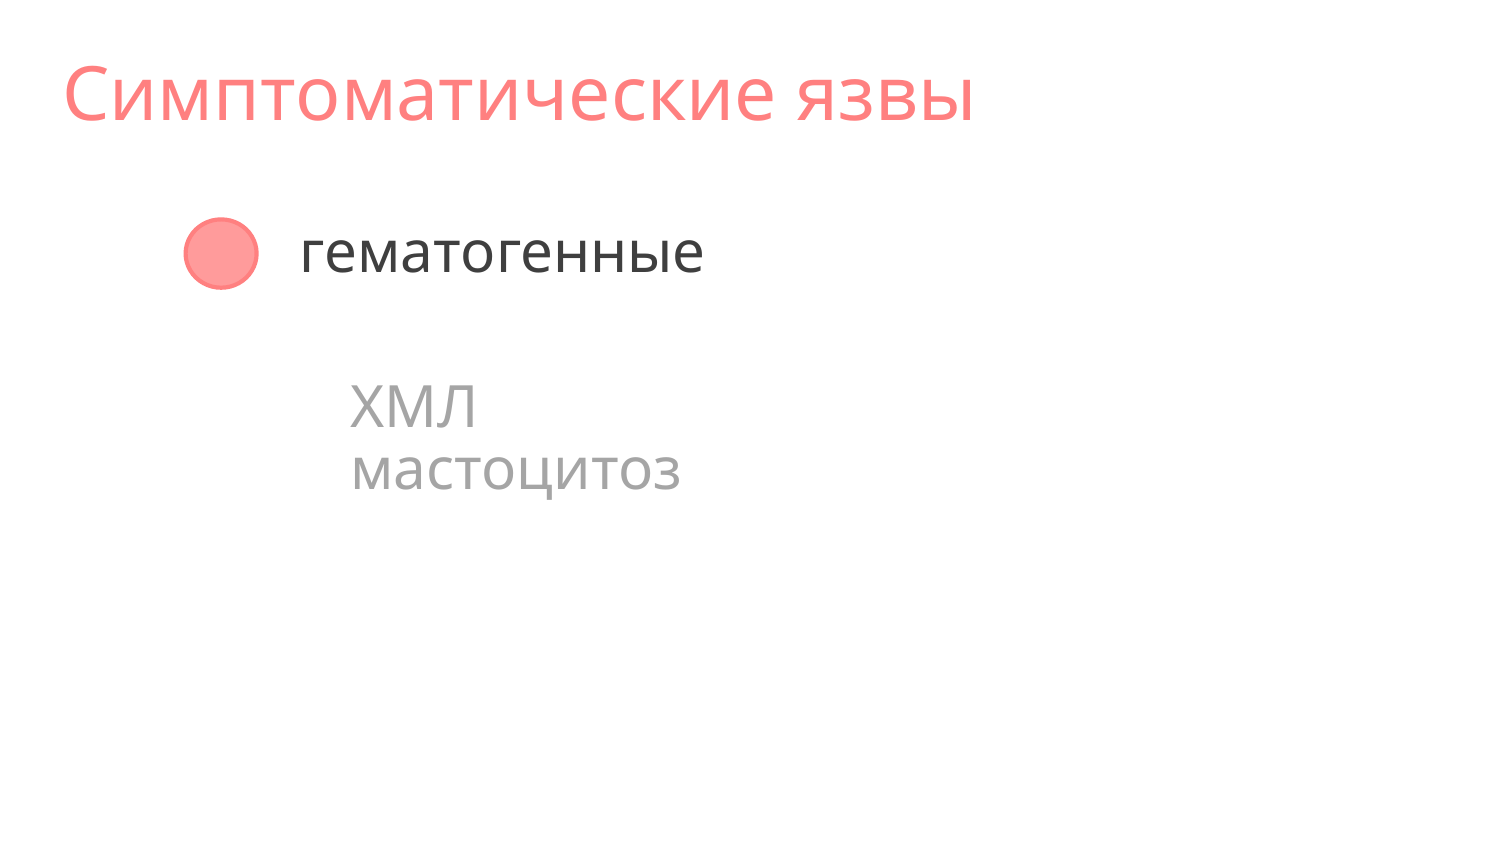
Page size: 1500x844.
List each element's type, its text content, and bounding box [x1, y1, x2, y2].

text_box гематогенные [284, 172, 1455, 300]
text_box Симптоматические язвы [47, 18, 1234, 152]
text_box ХМЛ мастоцитоз [335, 320, 1486, 518]
text_box [185, 219, 257, 288]
